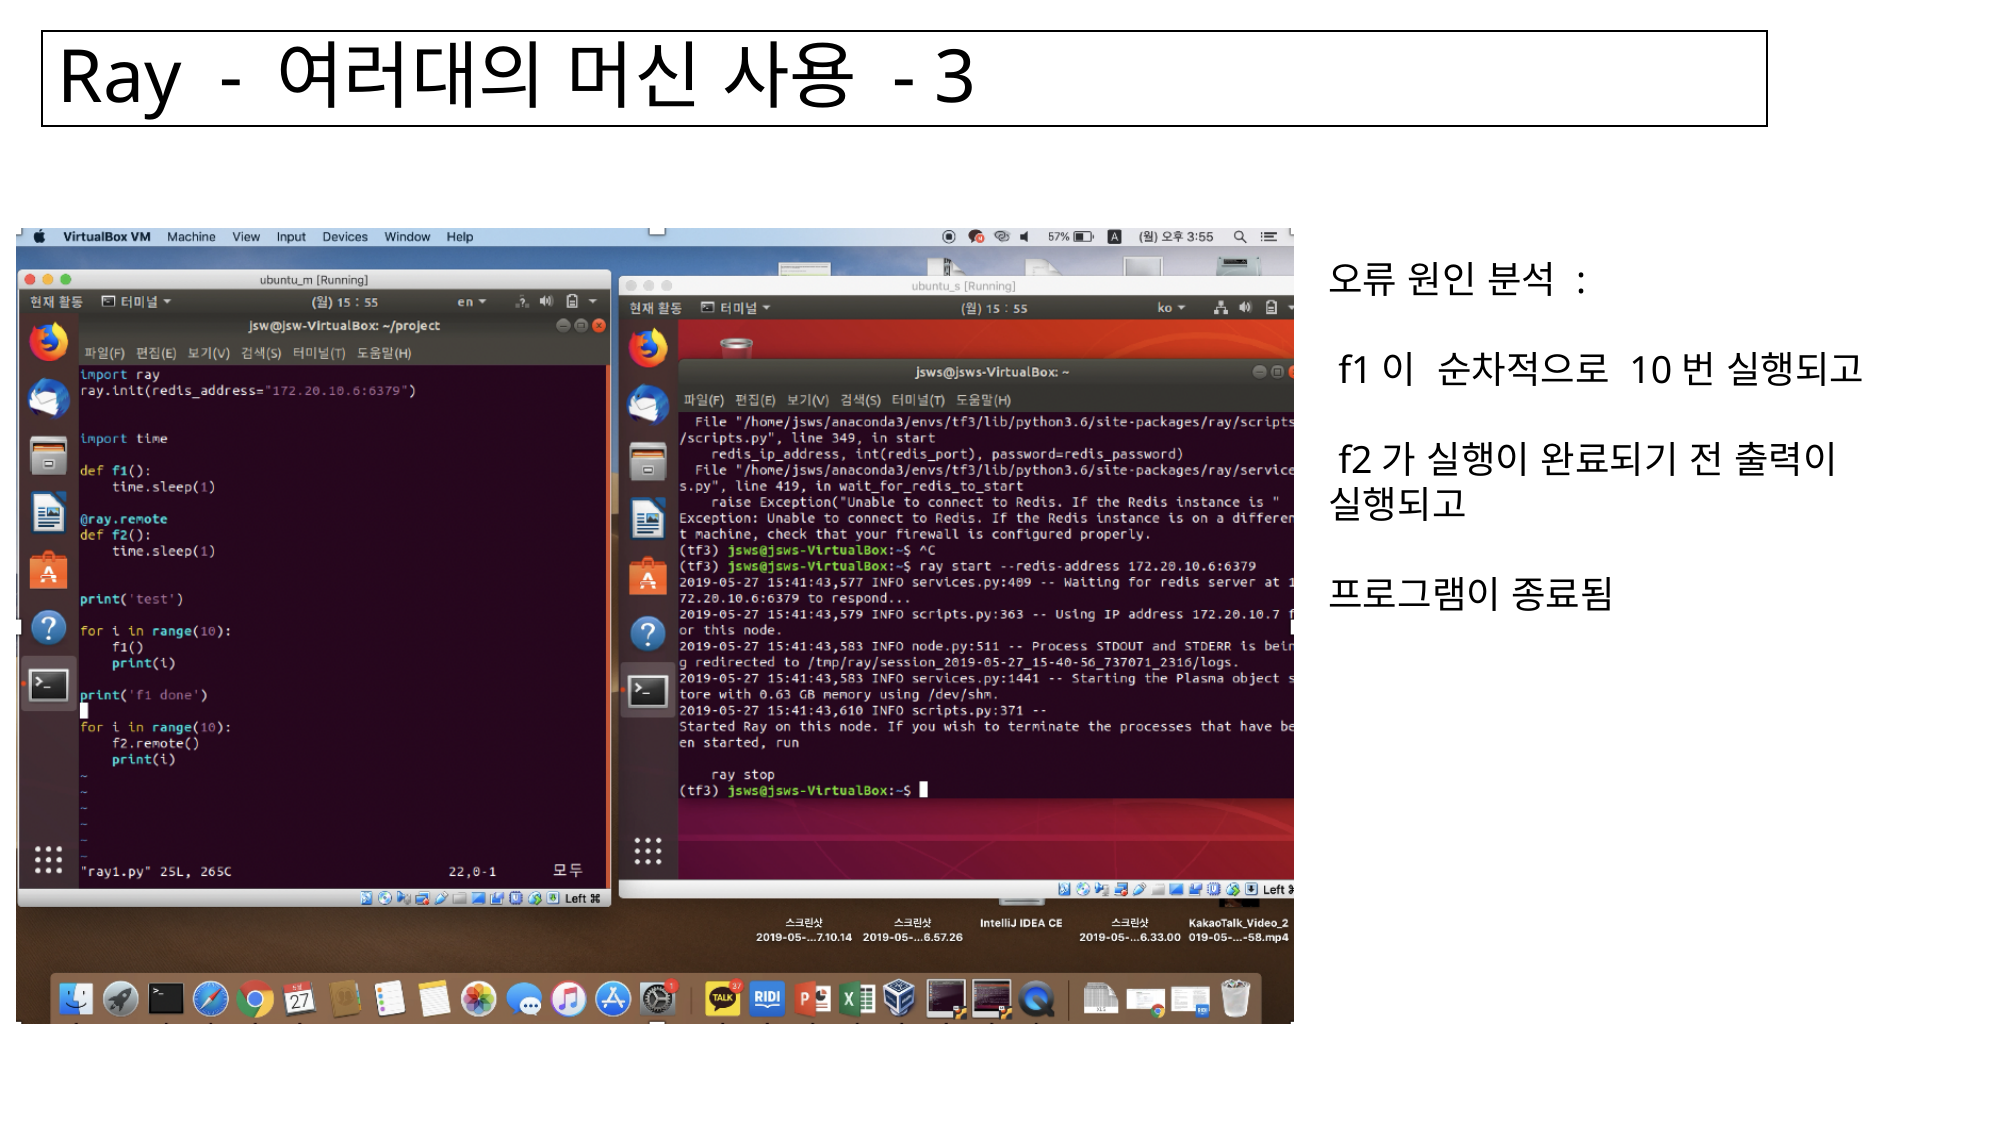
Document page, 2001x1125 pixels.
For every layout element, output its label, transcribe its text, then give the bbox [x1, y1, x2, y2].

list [16, 228, 1294, 1024]
text_box 오류 원인 분석 : f1이 순차적으로 10번 실행되고 f2가 실행이 완료되기 전 출력이 실행되고 프로그램이 종료됨 [1313, 248, 1892, 804]
title Ray - 여러대의 머신 사용 - 3 [41, 30, 1768, 127]
